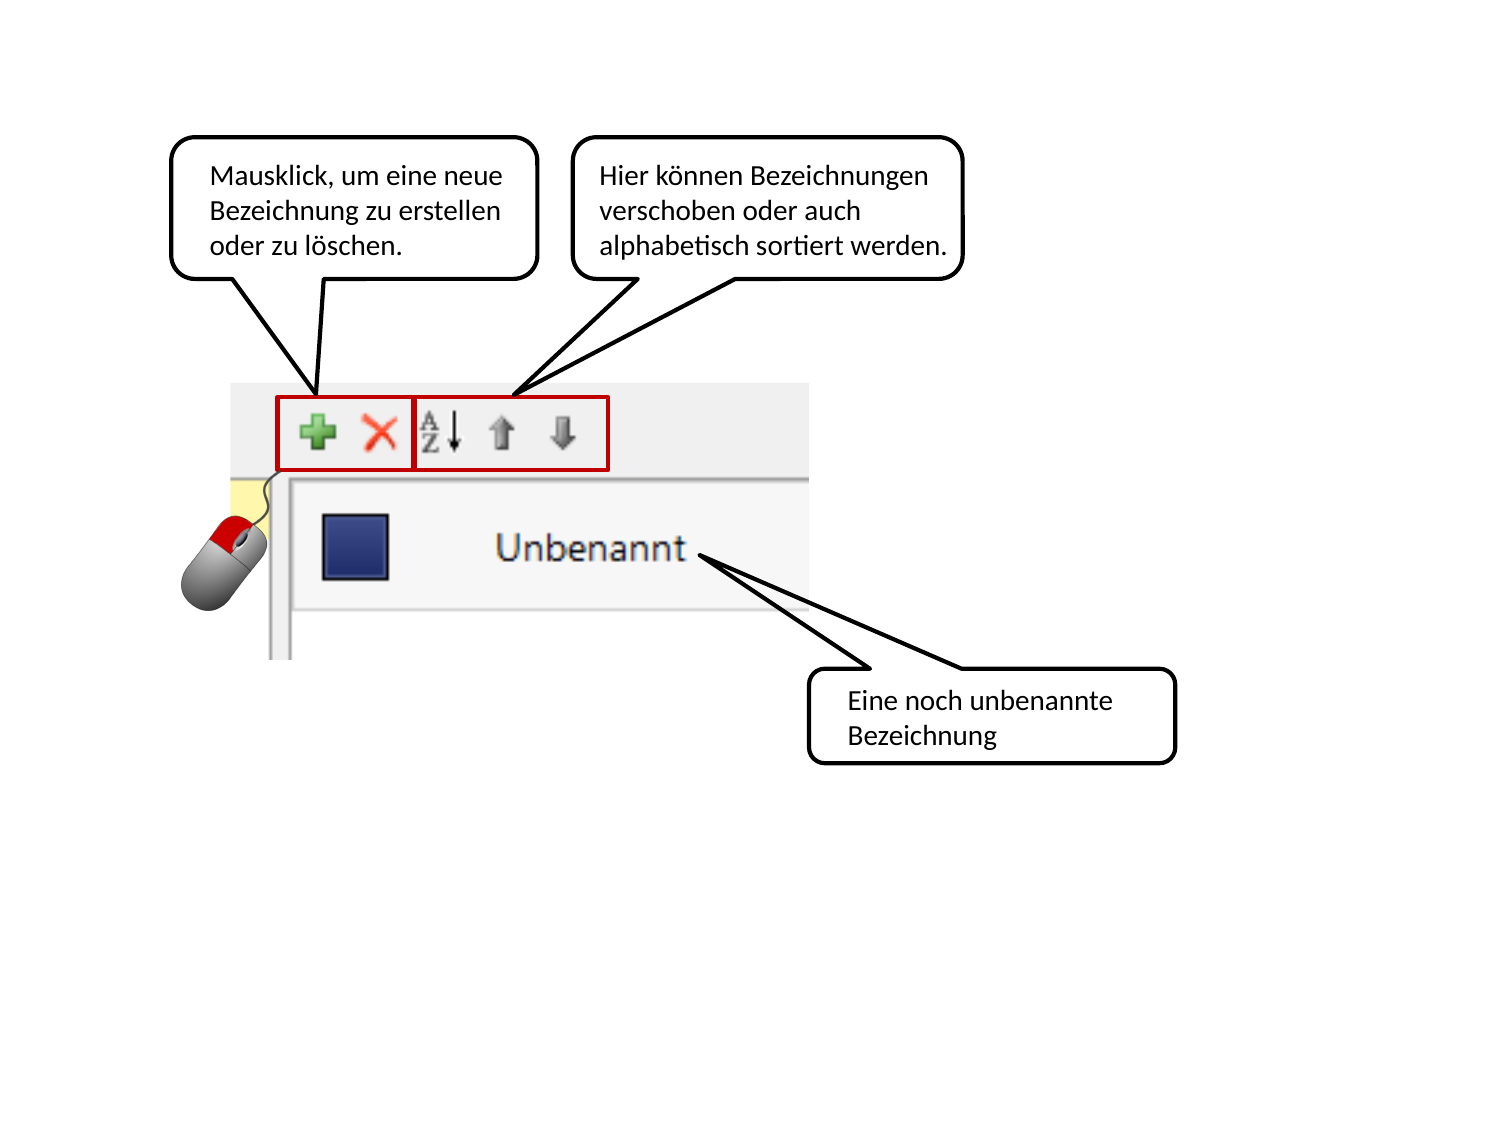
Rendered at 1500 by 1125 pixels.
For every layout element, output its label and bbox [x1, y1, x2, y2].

picture [160, 382, 810, 660]
text_box [170, 136, 538, 280]
text_box [572, 136, 987, 280]
text_box [808, 668, 1176, 764]
